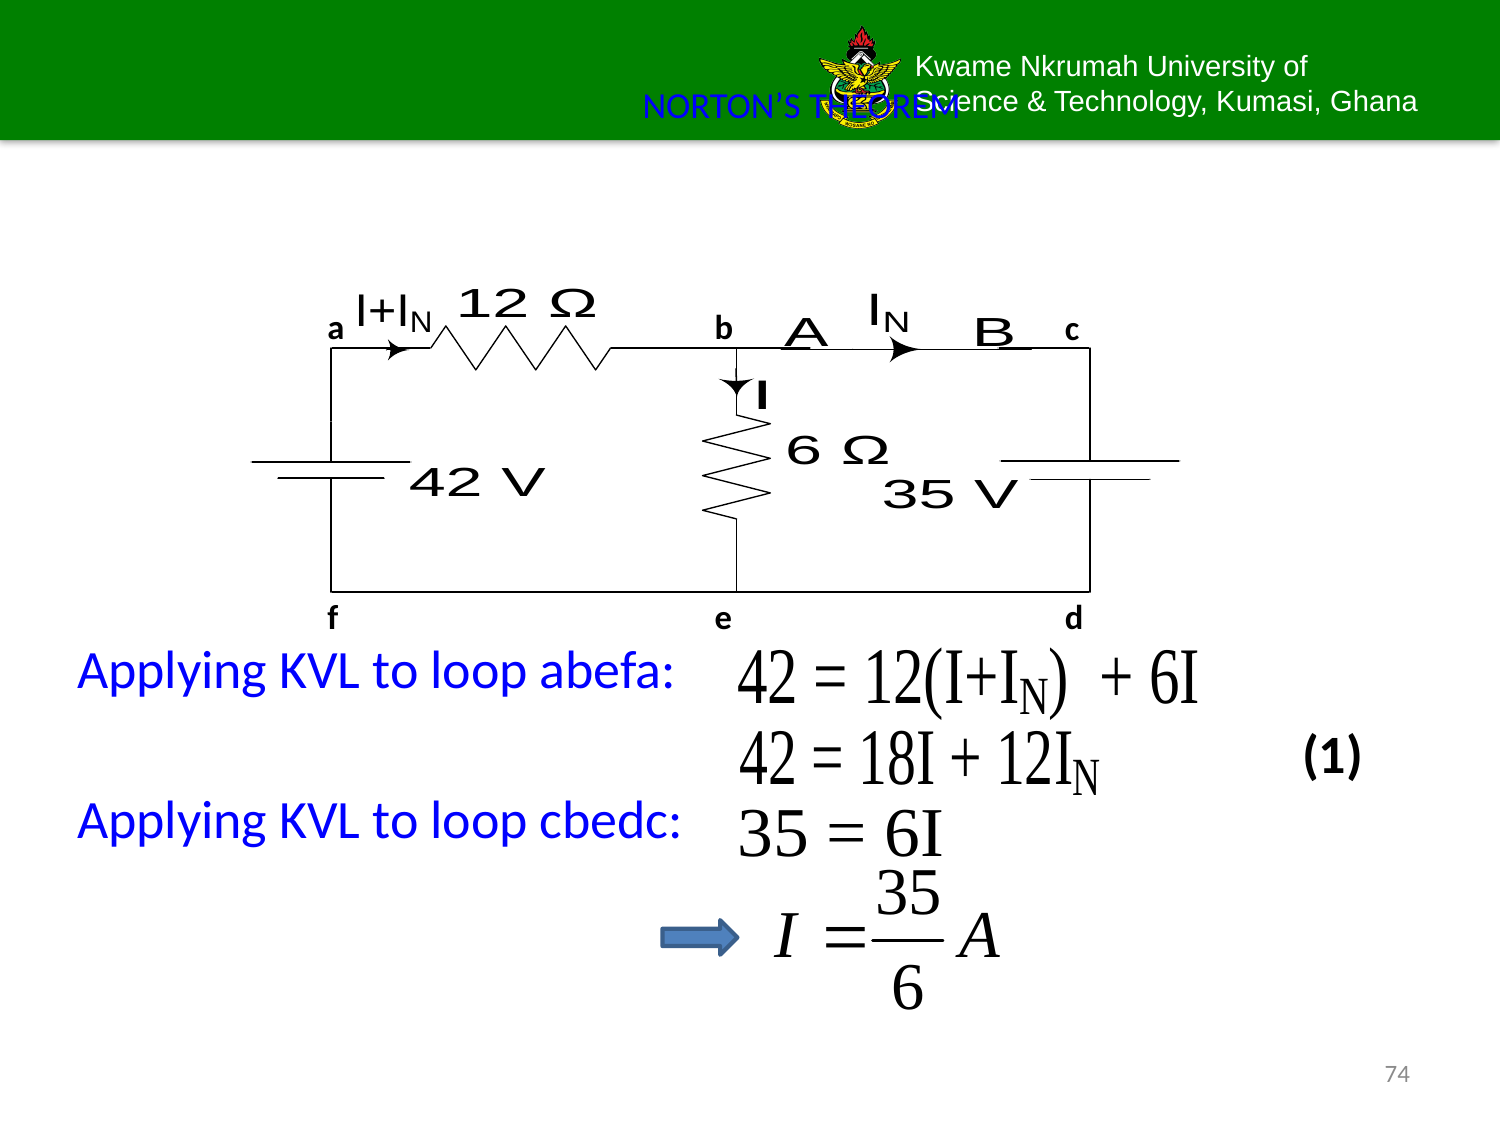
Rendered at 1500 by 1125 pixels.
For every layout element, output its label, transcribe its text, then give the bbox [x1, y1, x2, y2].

text_box e [699, 605, 763, 644]
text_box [774, 273, 1038, 367]
text_box [660, 918, 740, 957]
subtitle Applying KVL to loop abefa: Applying KVL to loop cbedc: [62, 250, 1450, 1059]
text_box d [1049, 605, 1113, 630]
picture [819, 25, 901, 30]
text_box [724, 712, 1188, 806]
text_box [762, 883, 1013, 1025]
text_box f [312, 605, 375, 644]
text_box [737, 631, 1338, 725]
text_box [299, 273, 476, 378]
text_box (1) [1287, 712, 1400, 792]
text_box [662, 296, 863, 436]
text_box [162, 239, 1263, 598]
slide_number 74 [1074, 1042, 1425, 1103]
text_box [737, 792, 1038, 875]
title NORTON’S THEOREM [112, 30, 1450, 181]
